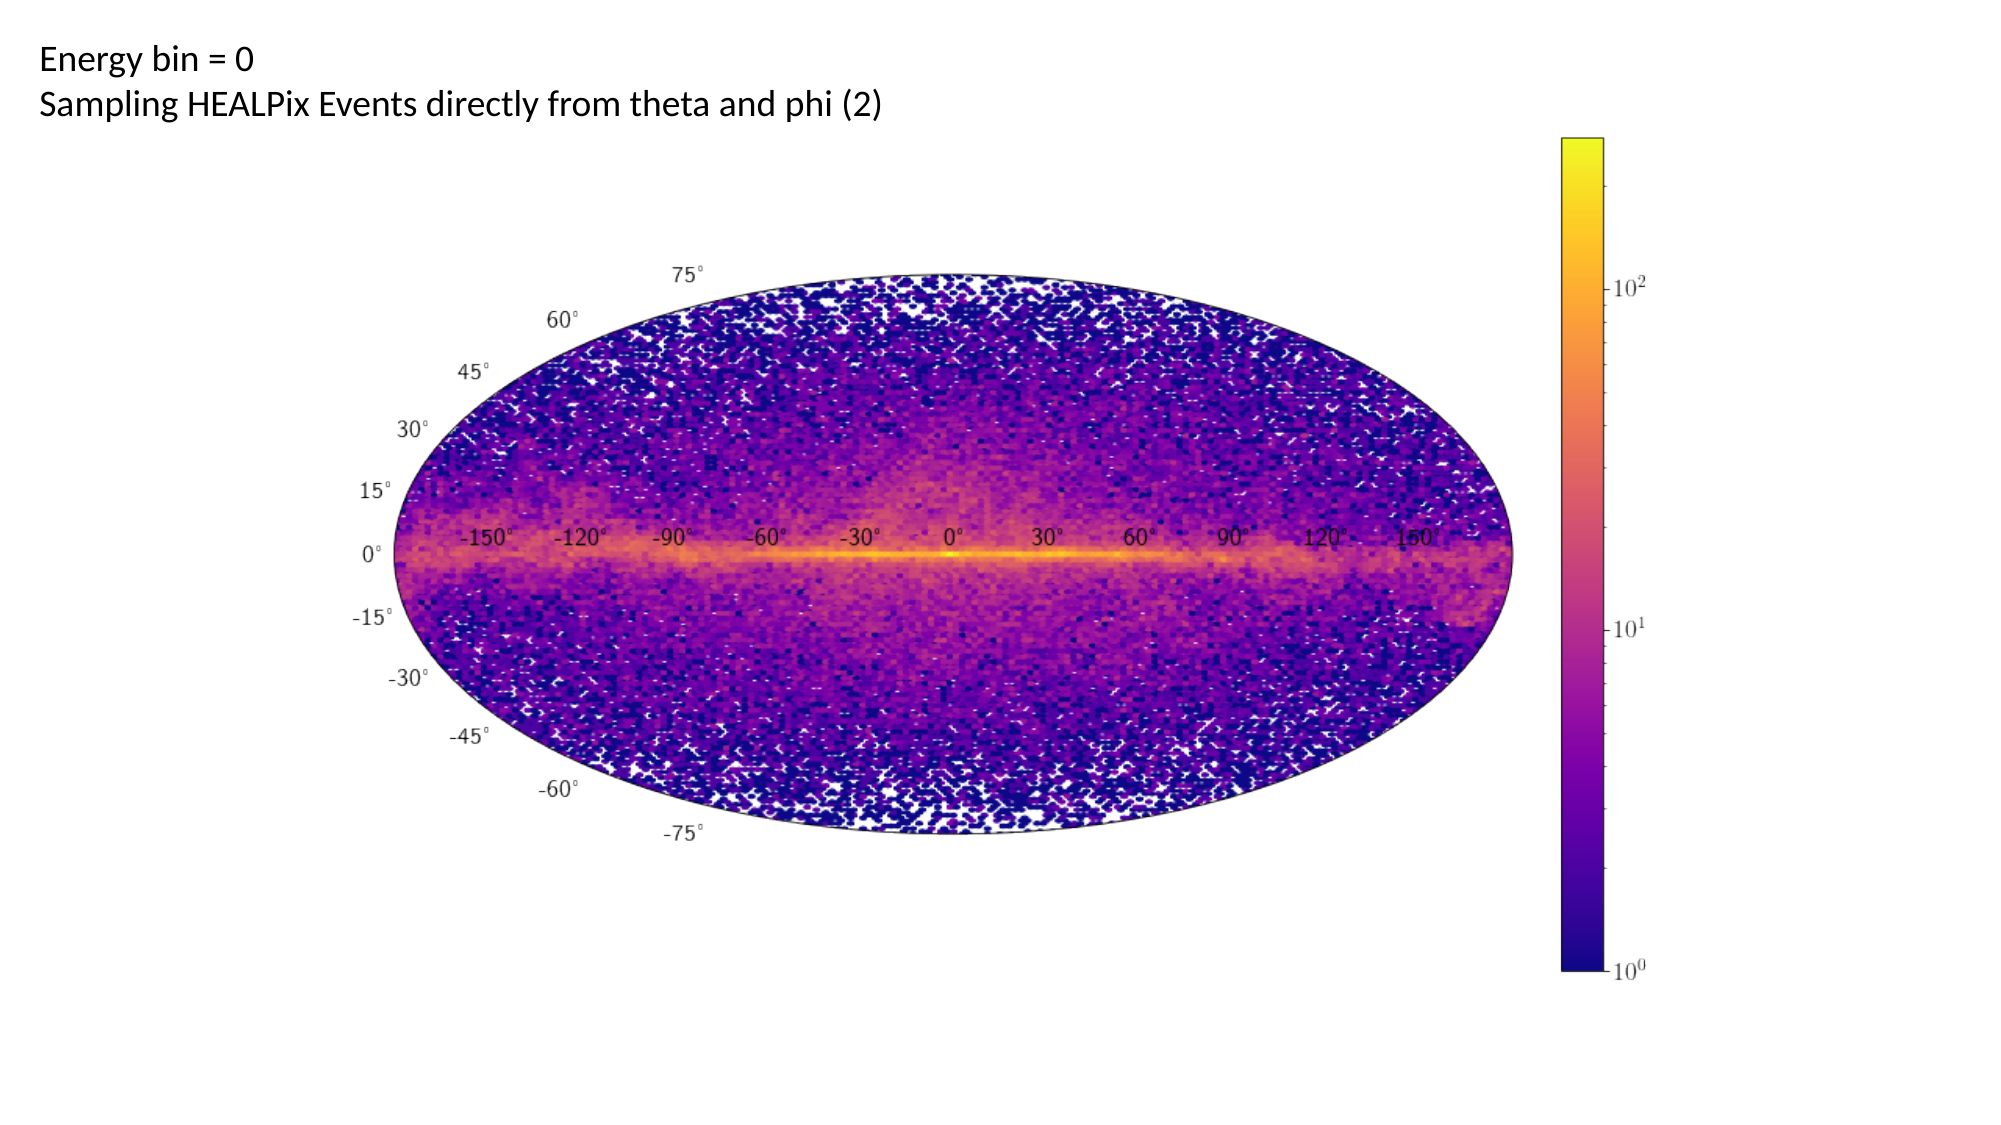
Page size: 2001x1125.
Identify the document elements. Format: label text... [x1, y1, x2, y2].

text_box Energy bin = 0 Sampling HEALPix Events directly from theta and phi (2) [24, 26, 945, 132]
picture [342, 128, 1658, 996]
